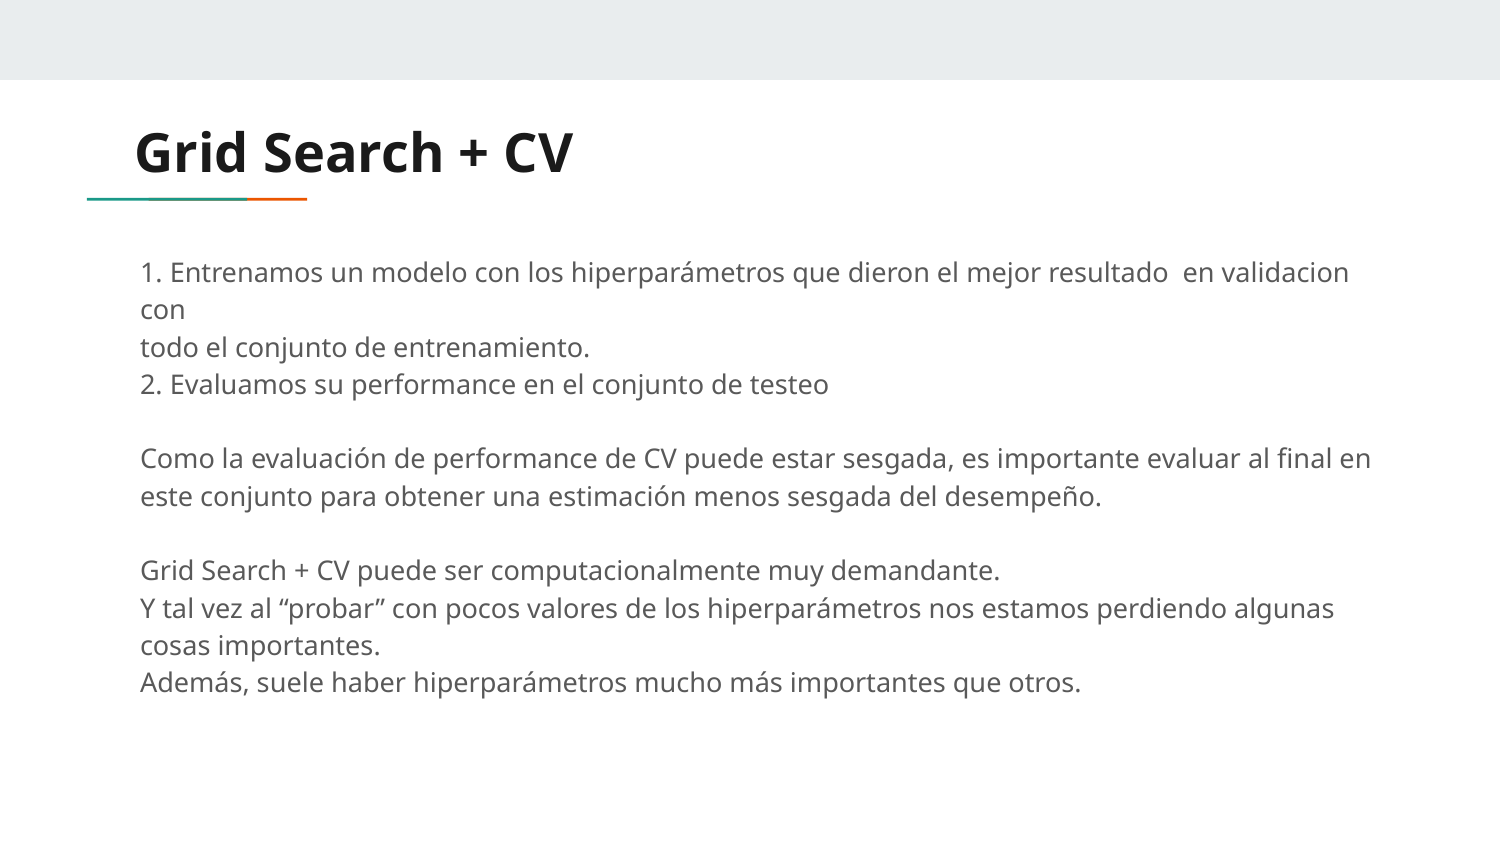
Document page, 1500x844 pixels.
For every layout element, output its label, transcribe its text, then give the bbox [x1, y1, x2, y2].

title Grid Search + CV [119, 103, 1381, 192]
list 1. Entrenamos un modelo con los hiperparámetros que dieron el mejor resultado en validacion con todo el conjunto de entrenamiento. 2. Evaluamos su performance en el conjunto de testeo Como la evaluación de performance de CV puede estar sesgada, es importante evaluar al final en este conjunto para obtener una estimación menos sesgada del desempeño. Grid Search + CV puede ser computacionalmente muy demandante. Y tal vez al “probar” con pocos valores de los hiperparámetros nos estamos perdiendo algunas cosas importantes. Además, suele haber hiperparámetros mucho más importantes que otros. [125, 235, 1387, 715]
